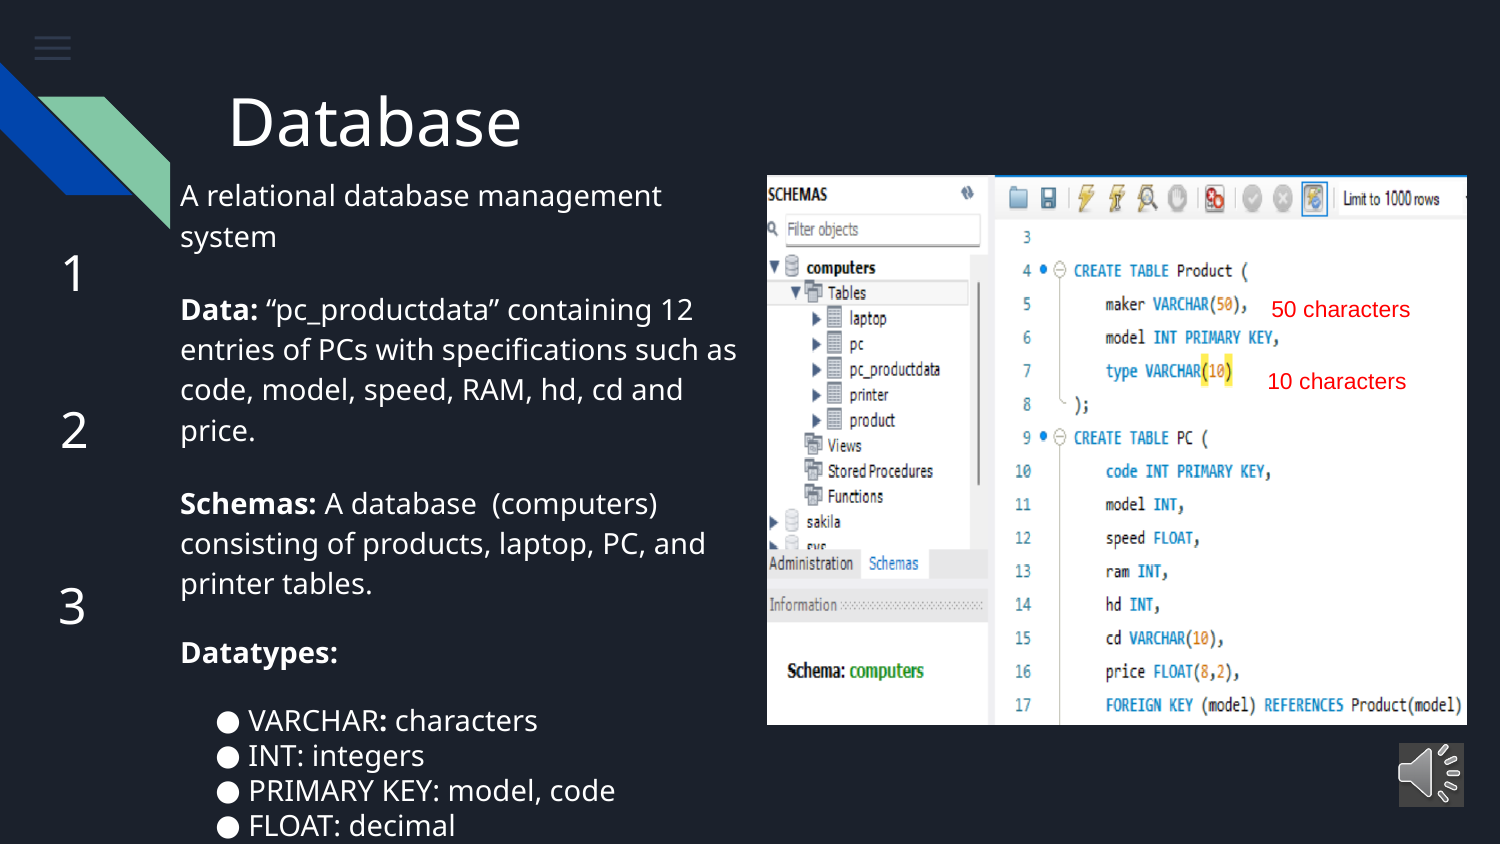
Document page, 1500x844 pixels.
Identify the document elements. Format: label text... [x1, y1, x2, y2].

text_box 3 [43, 559, 164, 693]
list A relational database management system Data: “pc_productdata” containing 12 entries of PCs with specifications such as code, model, speed, RAM, hd, cd and price. Schemas: A database (computers) consisting of products, laptop, PC, and printer tables. Datatypes: VARCHAR: characters INT: integers PRIMARY KEY: model, code FLOAT: decimal FOREIGN KEY: model [165, 157, 768, 814]
text_box 1 [45, 226, 165, 360]
picture [767, 175, 1467, 725]
text_box 2 [45, 383, 166, 517]
picture [1397, 741, 1465, 809]
title Database [212, 64, 1368, 173]
